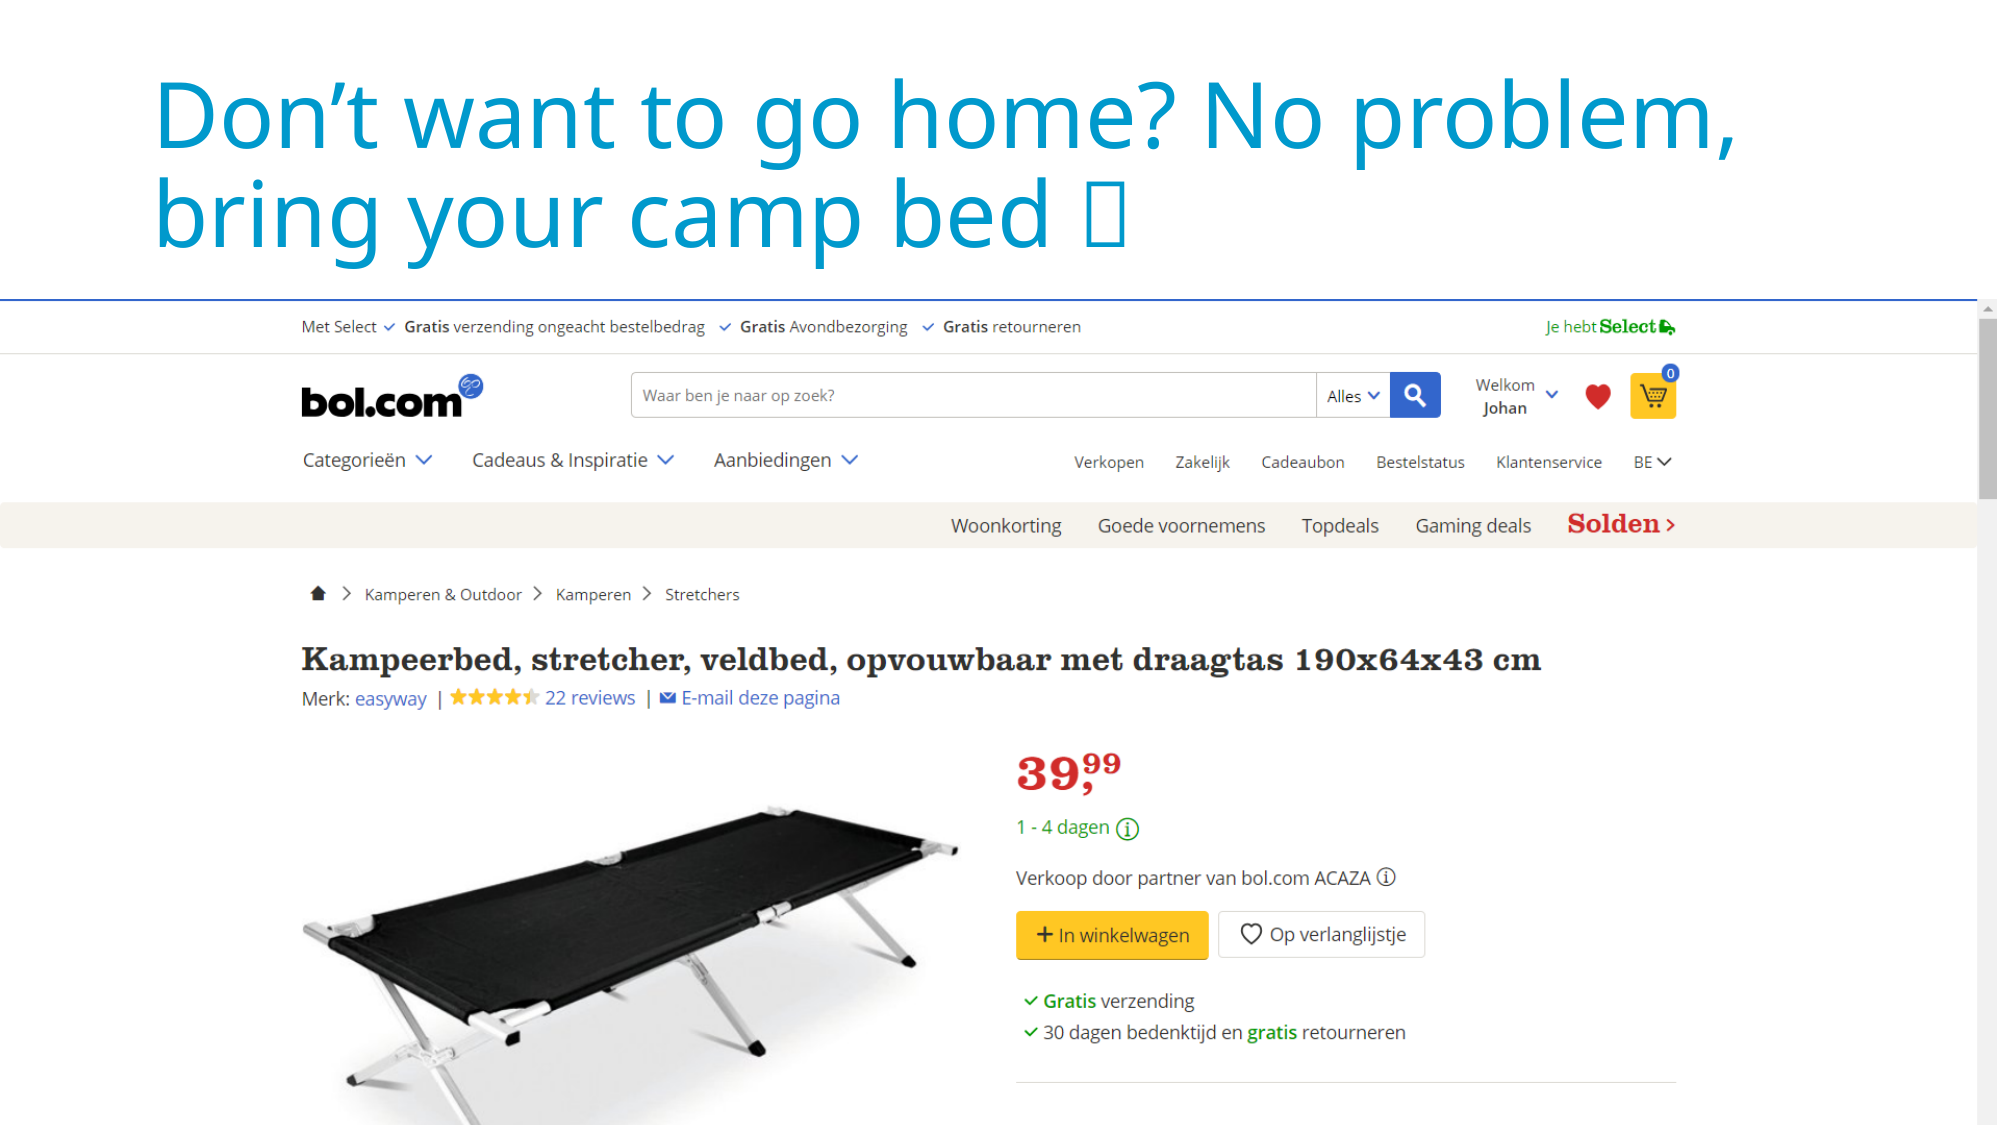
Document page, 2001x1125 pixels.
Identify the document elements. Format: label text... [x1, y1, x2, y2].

title Don’t want to go home? No problem, bring your camp bed  [137, 59, 1863, 278]
picture [0, 299, 1997, 1125]
